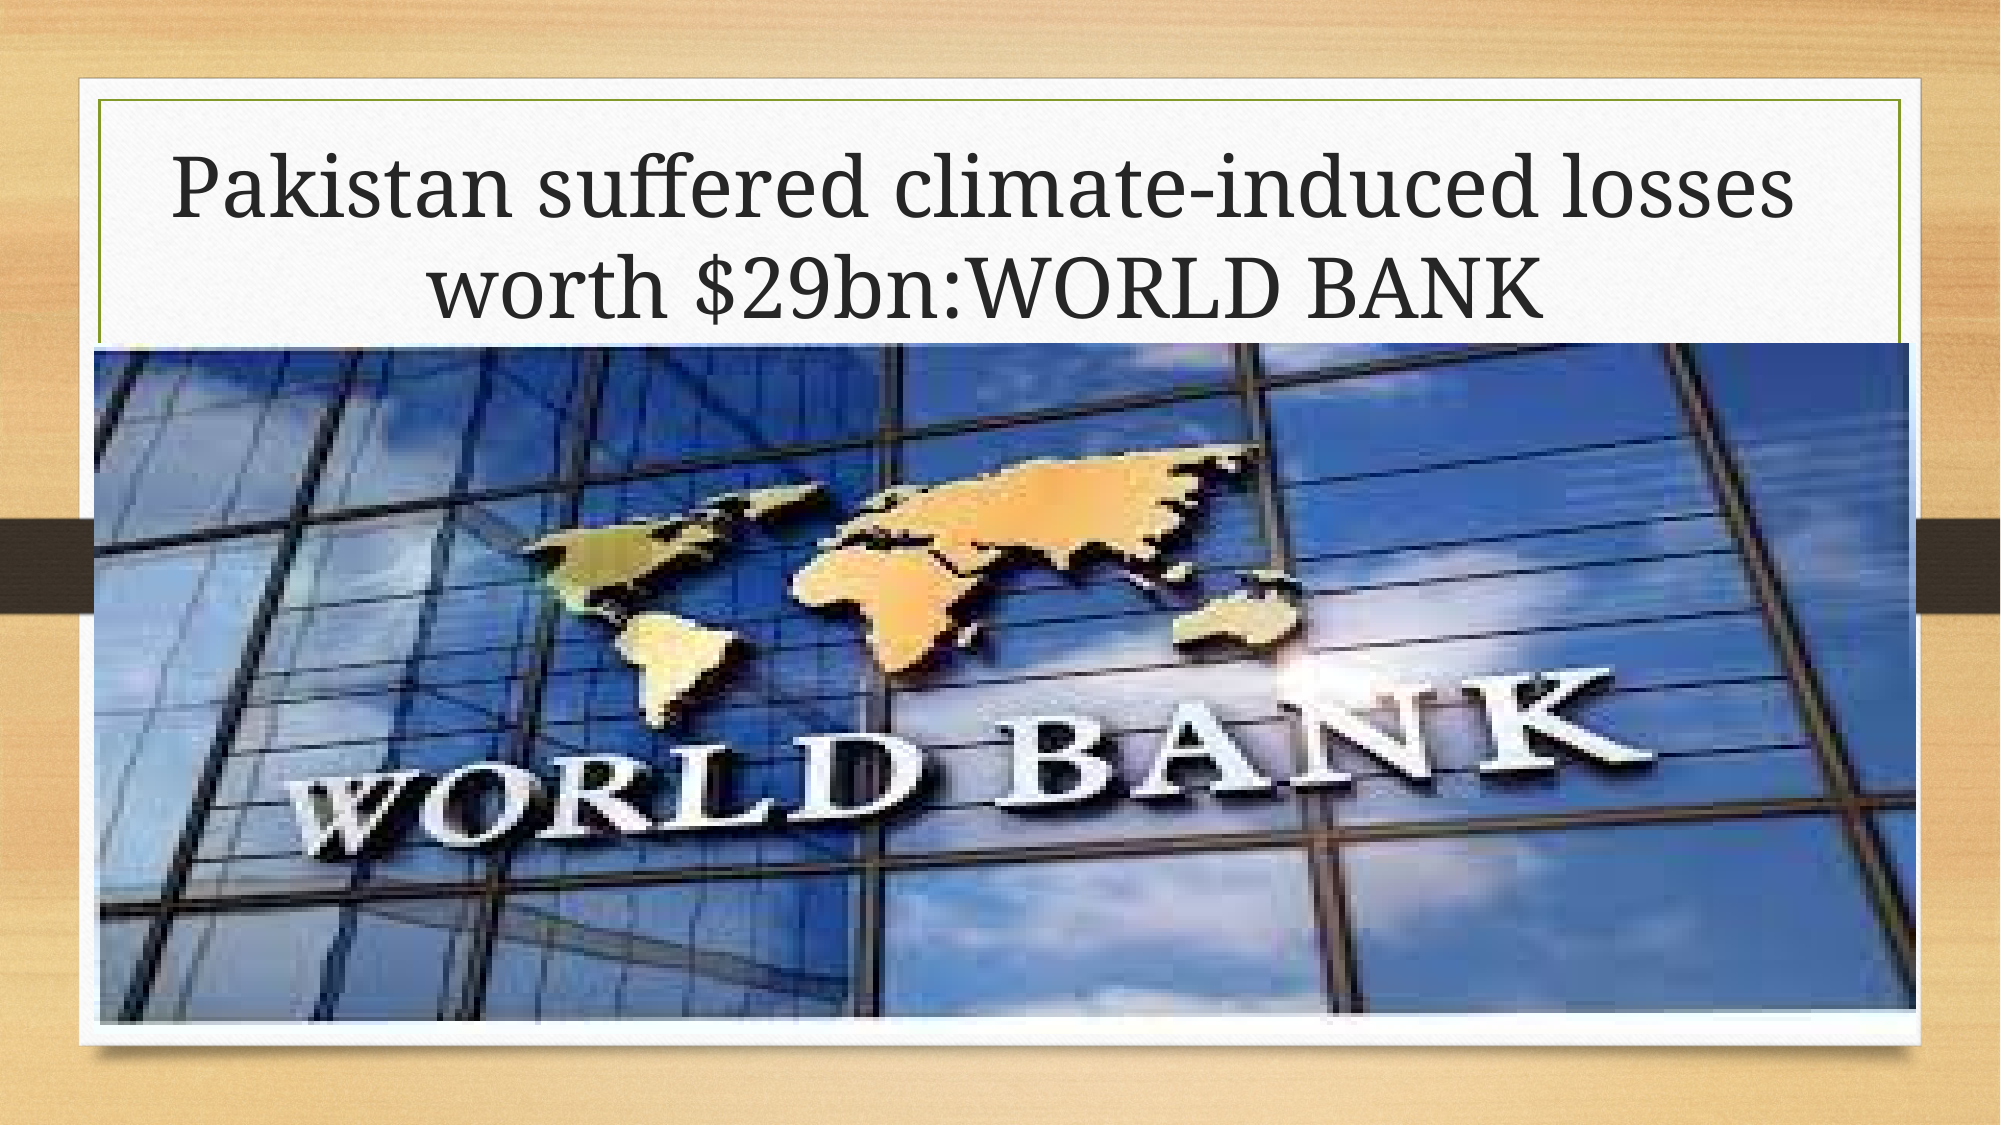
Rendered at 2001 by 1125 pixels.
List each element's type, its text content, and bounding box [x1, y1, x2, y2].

title Pakistan suffered climate-induced losses worth $29bn:WORLD BANK [122, 125, 1848, 342]
picture [0, 0, 2001, 1125]
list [94, 342, 1916, 1034]
